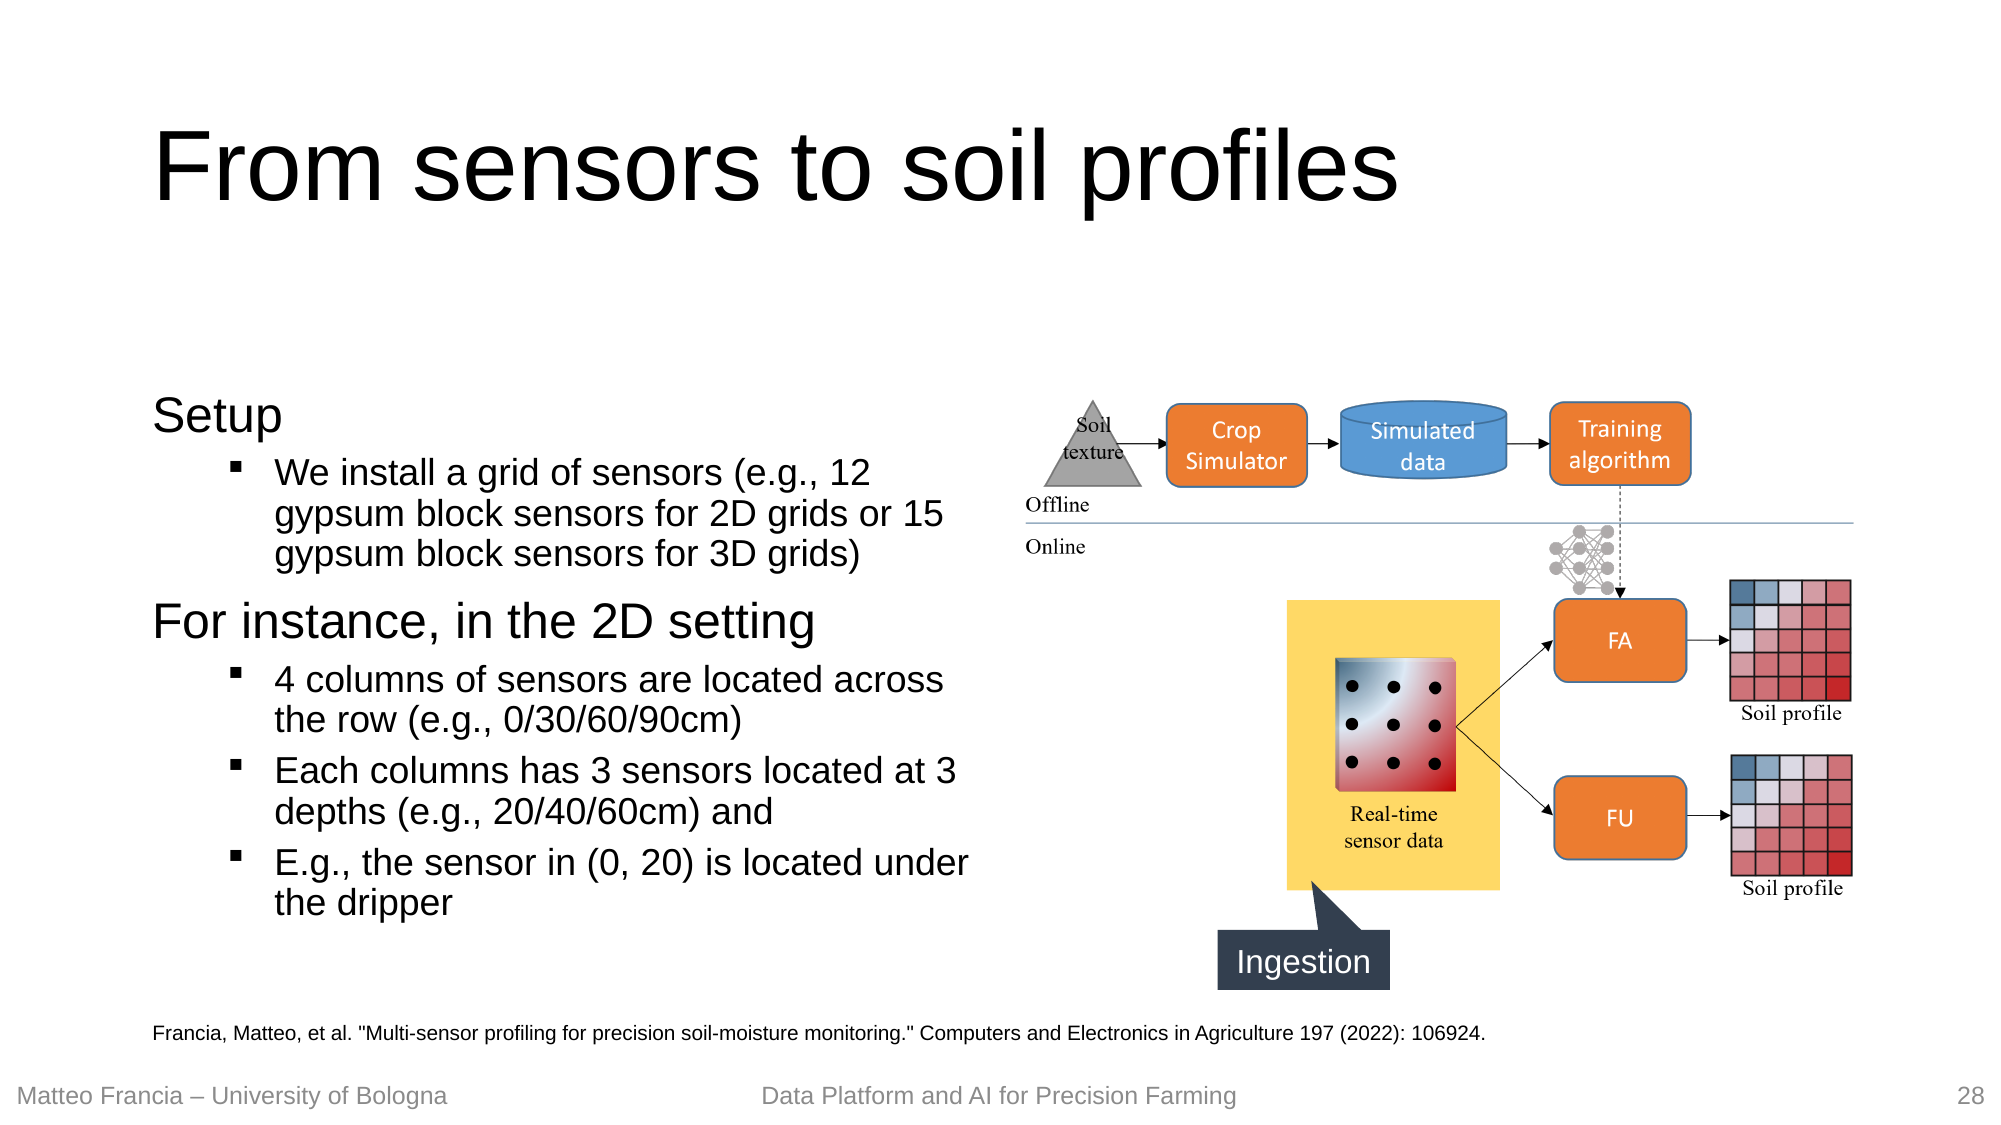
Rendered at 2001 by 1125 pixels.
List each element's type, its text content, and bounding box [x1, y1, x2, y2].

footer Matteo Francia – University of Bologna [0, 1065, 466, 1125]
slide_number 28 [1550, 1065, 2000, 1125]
list Setup We install a grid of sensors (e.g., 12 gypsum block sensors for 2D grids or 15 gypsum block sensors for 3D grids) For instance, in the 2D setting 4 columns of sensors are located across the row (e.g., 0/30/60/90cm) Each columns has 3 sensors located at 3 depths (e.g., 20/40/60cm) and E.g., the sensor in (0, 20) is located under the dripper [137, 299, 988, 1003]
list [1012, 399, 1863, 914]
text_box Ingestion [1216, 914, 1391, 991]
text_box [137, 1003, 1863, 1064]
title From sensors to soil profiles [137, 59, 1863, 278]
